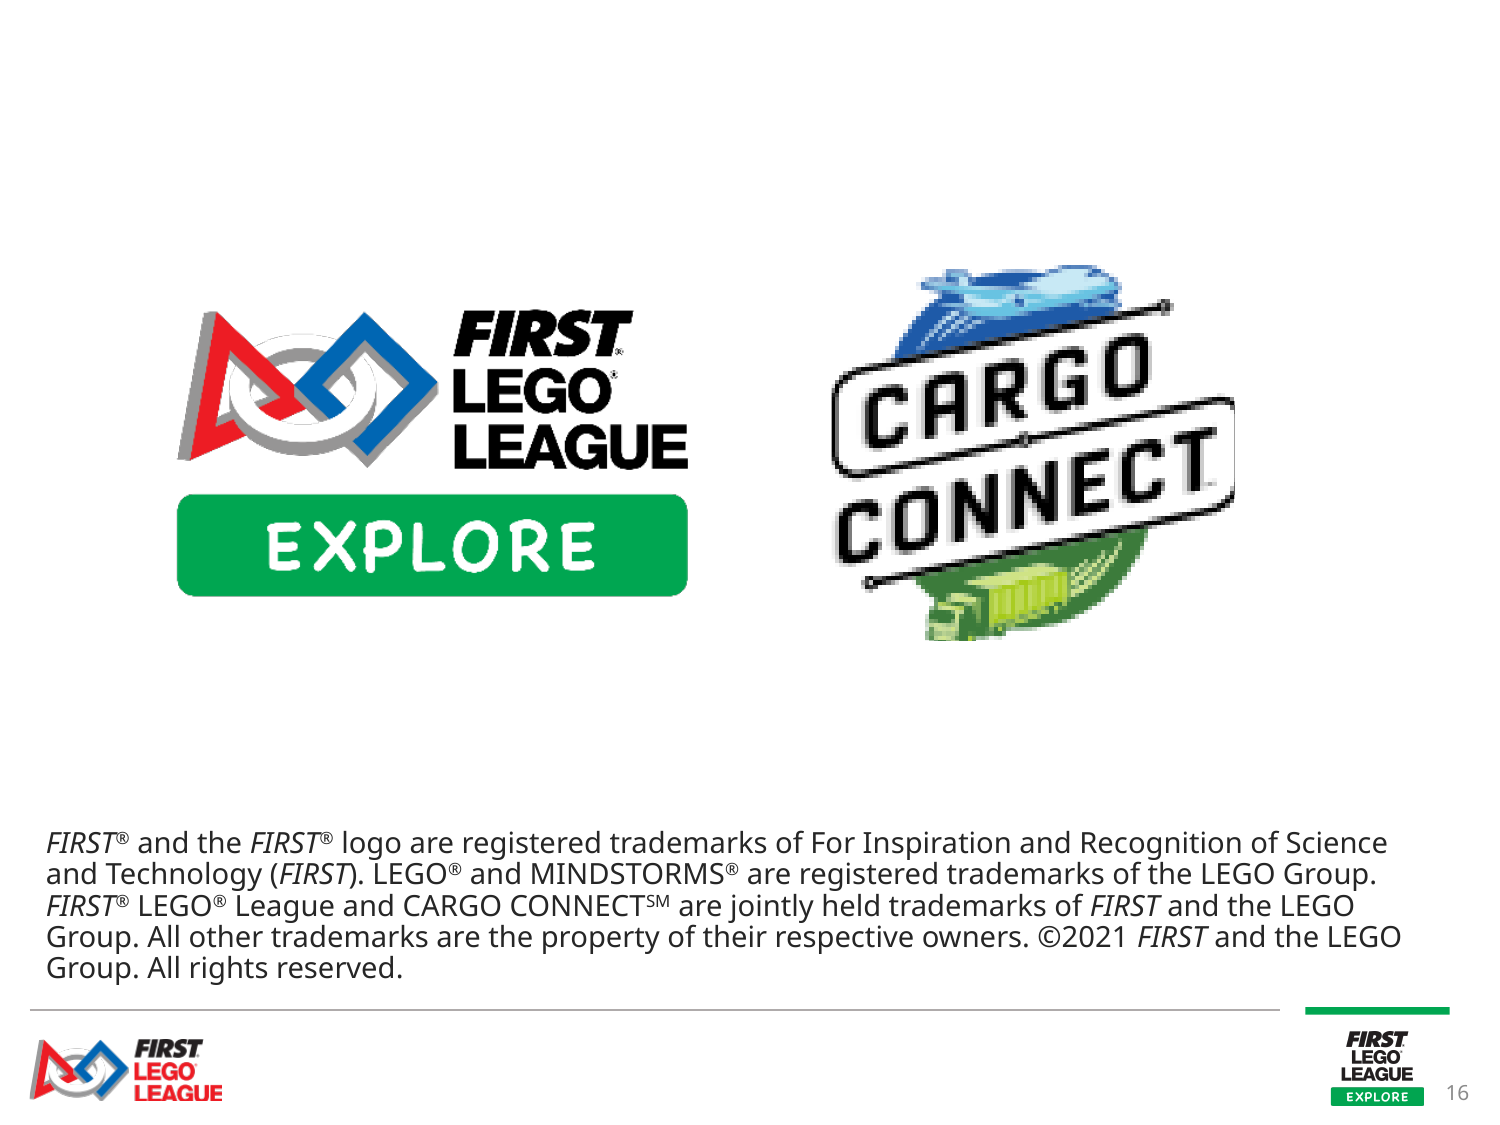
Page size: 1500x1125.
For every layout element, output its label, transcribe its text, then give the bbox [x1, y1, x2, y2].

slide_number 16 [1425, 1076, 1484, 1111]
picture [831, 265, 1235, 641]
picture [136, 265, 729, 641]
list FIRST® and the FIRST® logo are registered trademarks of For Inspiration and Recognition of Science and Technology (FIRST). LEGO® and MINDSTORMS® are registered trademarks of the LEGO Group. FIRST® LEGO® League and CARGO CONNECTSM are jointly held trademarks of FIRST and the LEGO Group. All other trademarks are the property of their respective owners. ©2021 FIRST and the LEGO Group. All rights reserved. [30, 820, 1426, 987]
